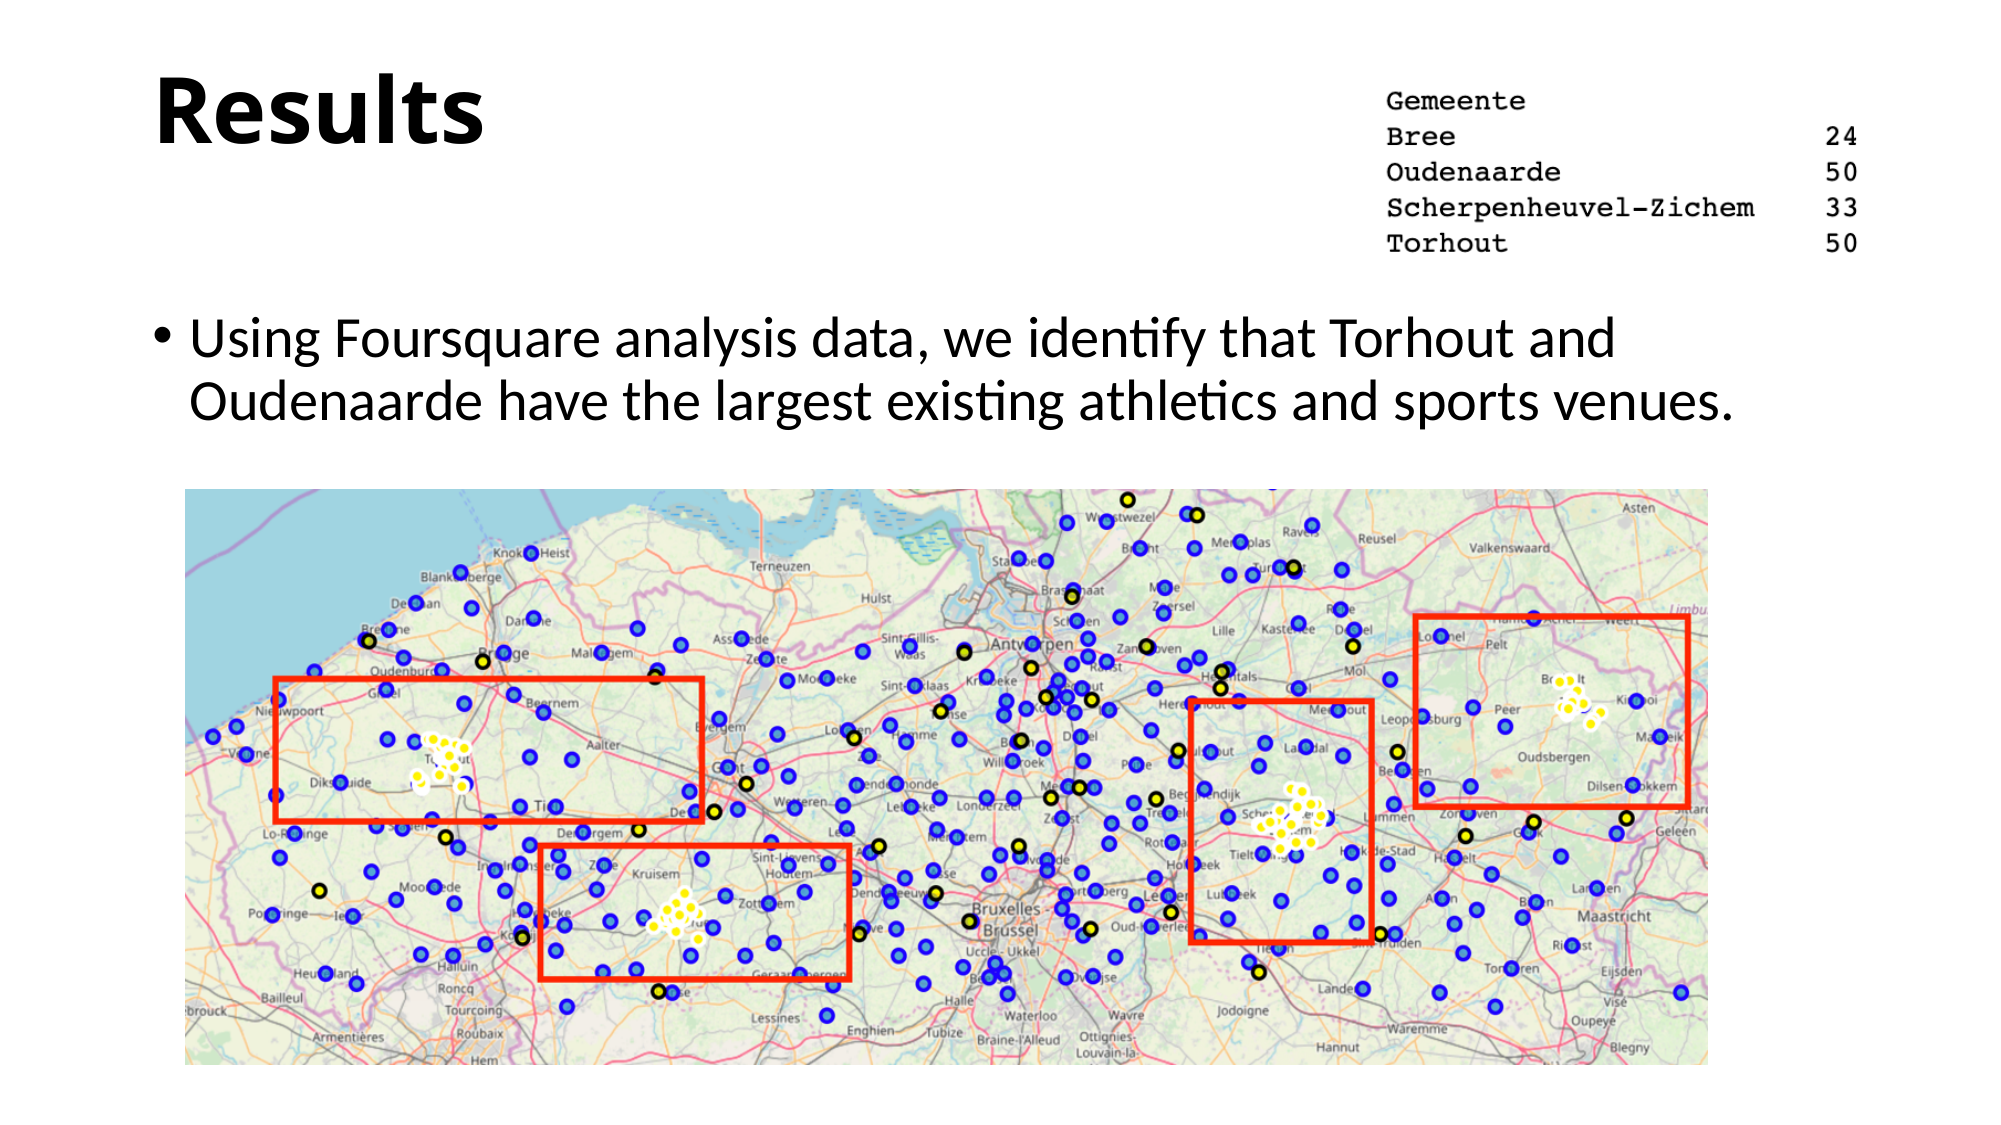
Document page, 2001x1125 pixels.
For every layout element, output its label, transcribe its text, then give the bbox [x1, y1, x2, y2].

picture [1368, 77, 1863, 260]
list Using Foursquare analysis data, we identify that Torhout and Oudenaarde have the largest existing athletics and sports venues. [137, 299, 1863, 1014]
picture [185, 489, 1708, 1065]
title Results [137, 59, 1863, 278]
